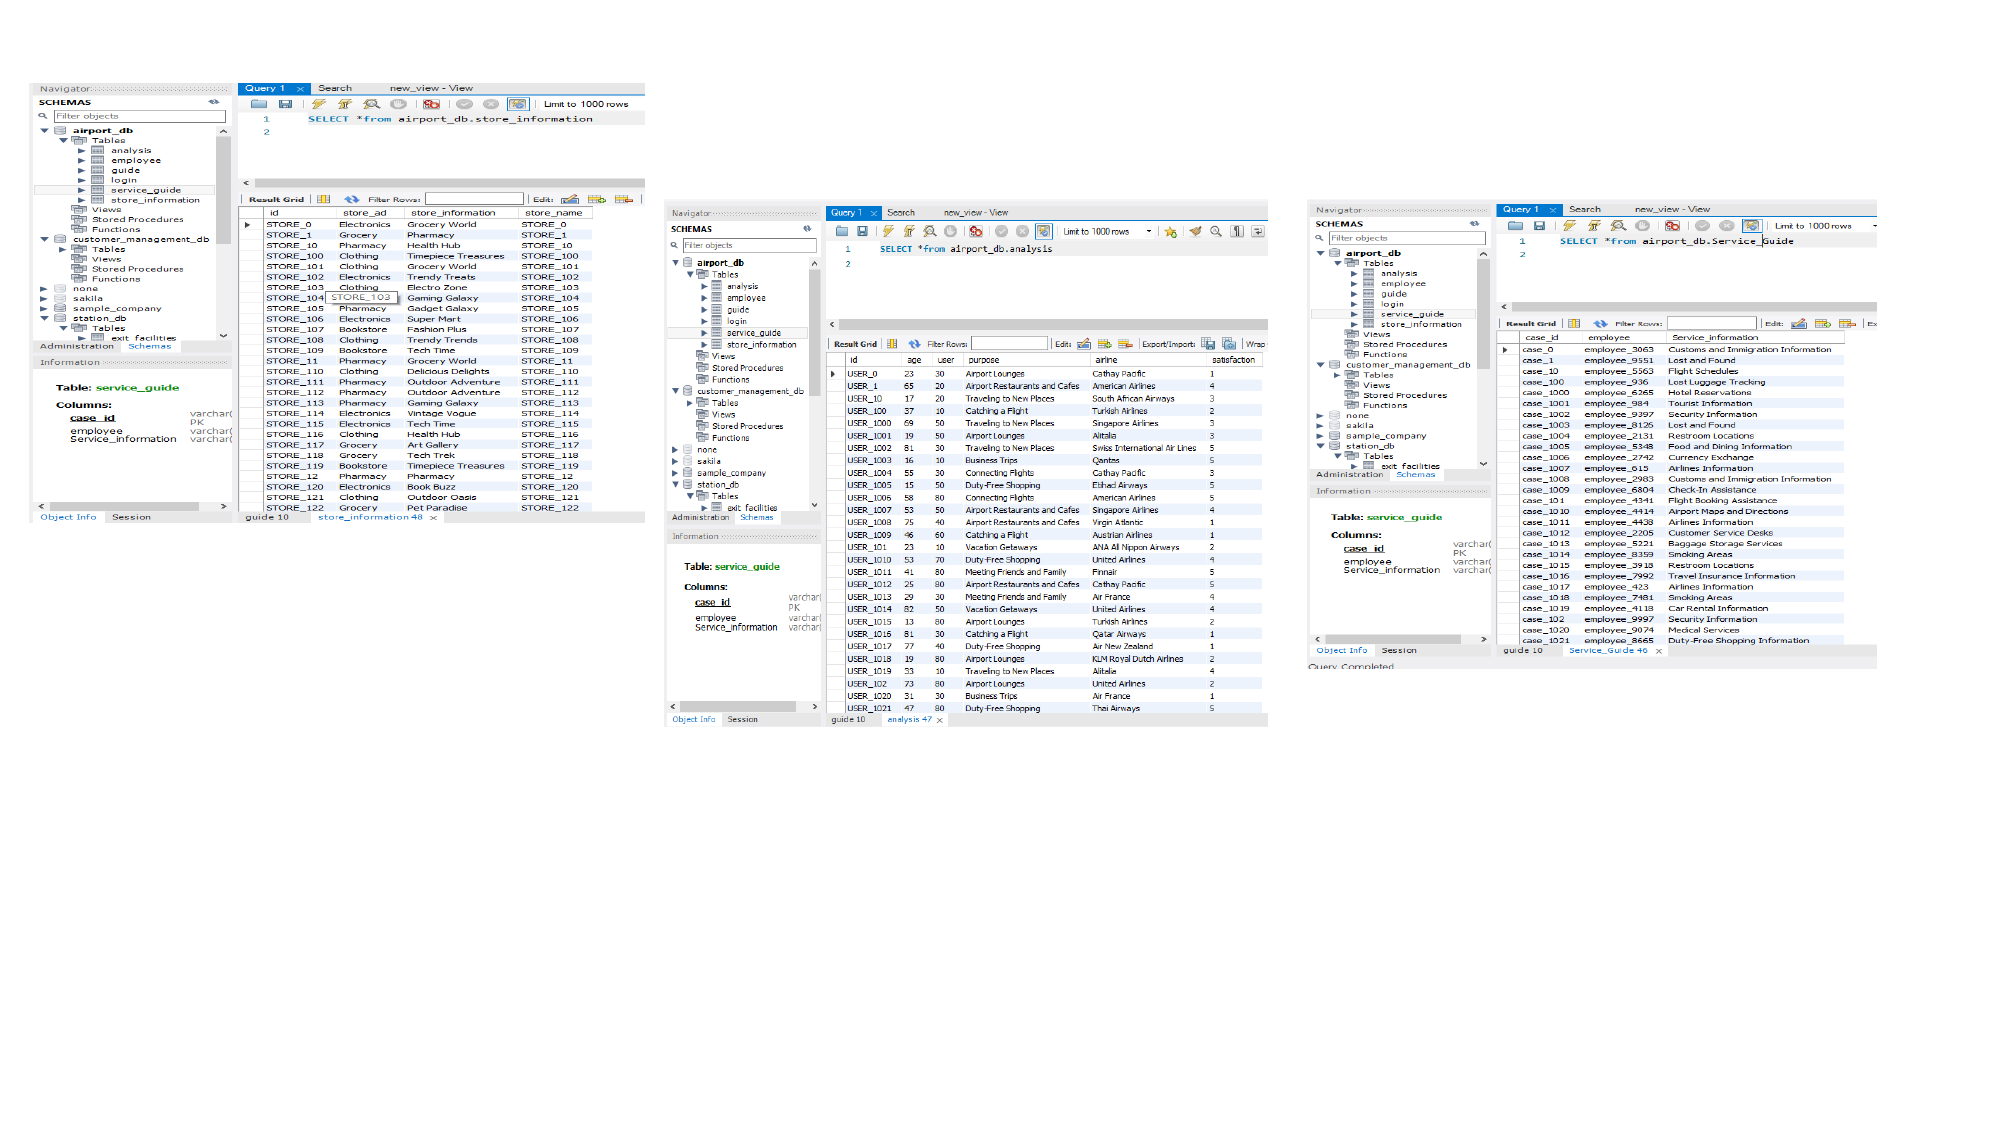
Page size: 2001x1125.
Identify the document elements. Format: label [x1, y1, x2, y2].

picture [664, 199, 1268, 727]
picture [1307, 199, 1877, 669]
picture [29, 83, 645, 523]
